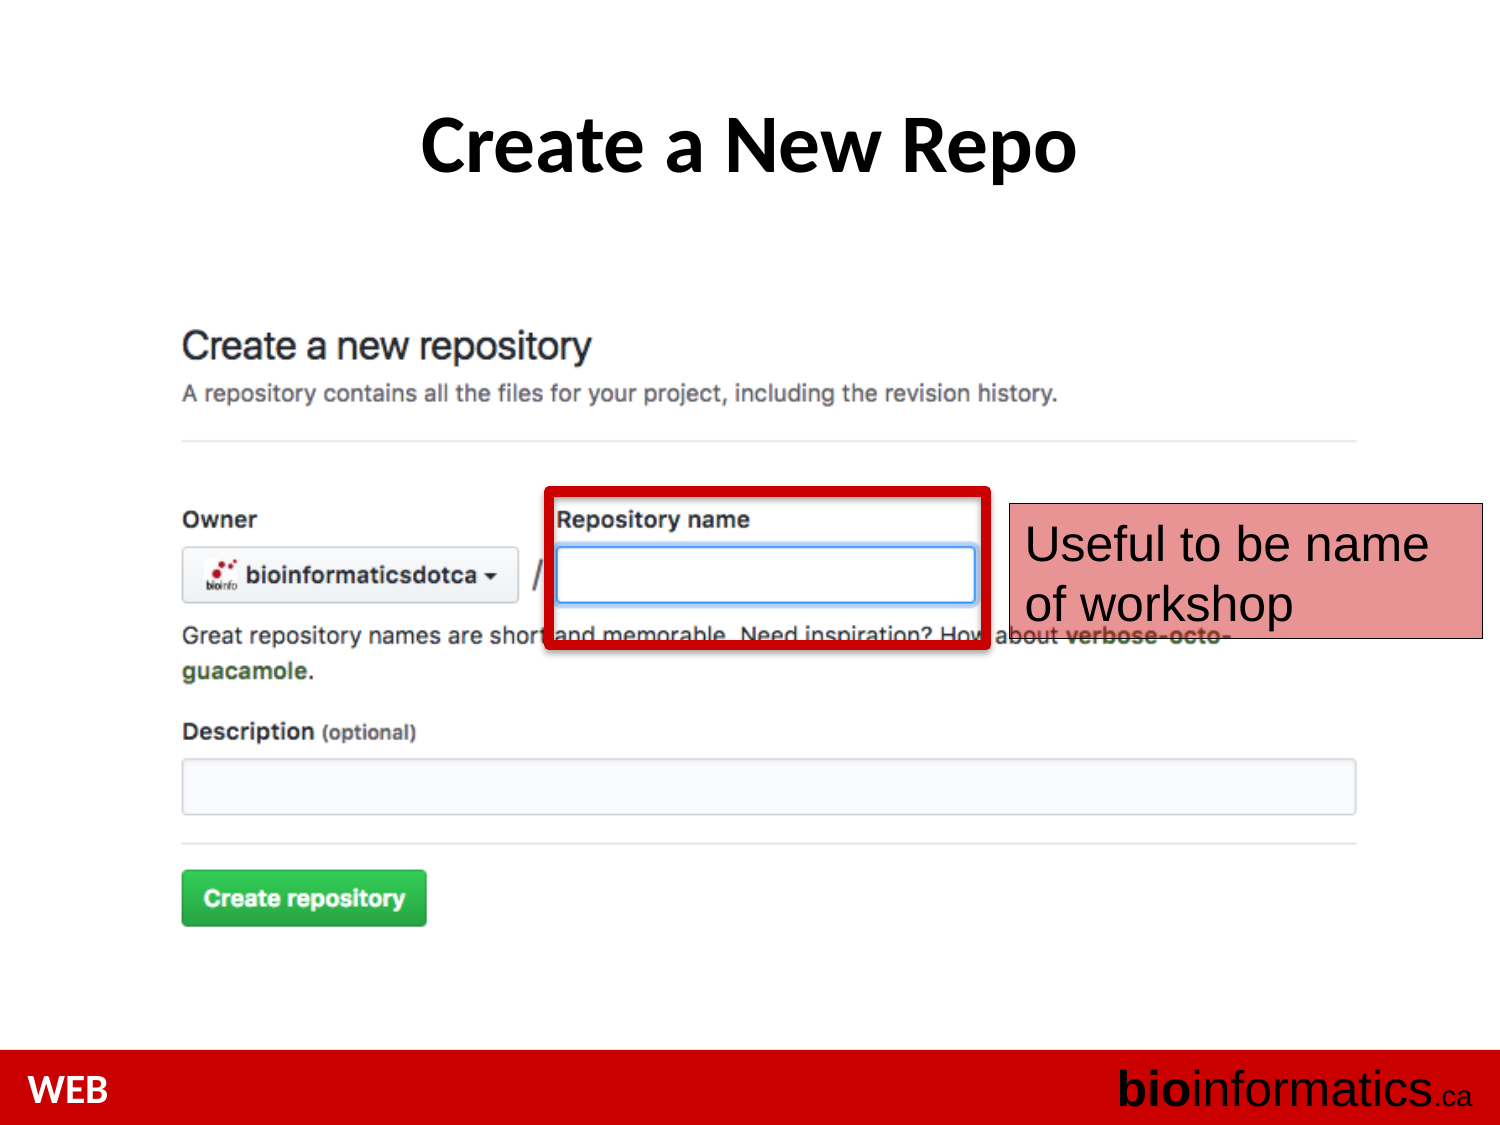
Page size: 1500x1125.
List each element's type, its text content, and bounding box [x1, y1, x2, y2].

title Create a New Repo [24, 45, 1475, 233]
text_box Useful to be name of workshop [1413, 503, 1483, 639]
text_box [91, 278, 1409, 953]
